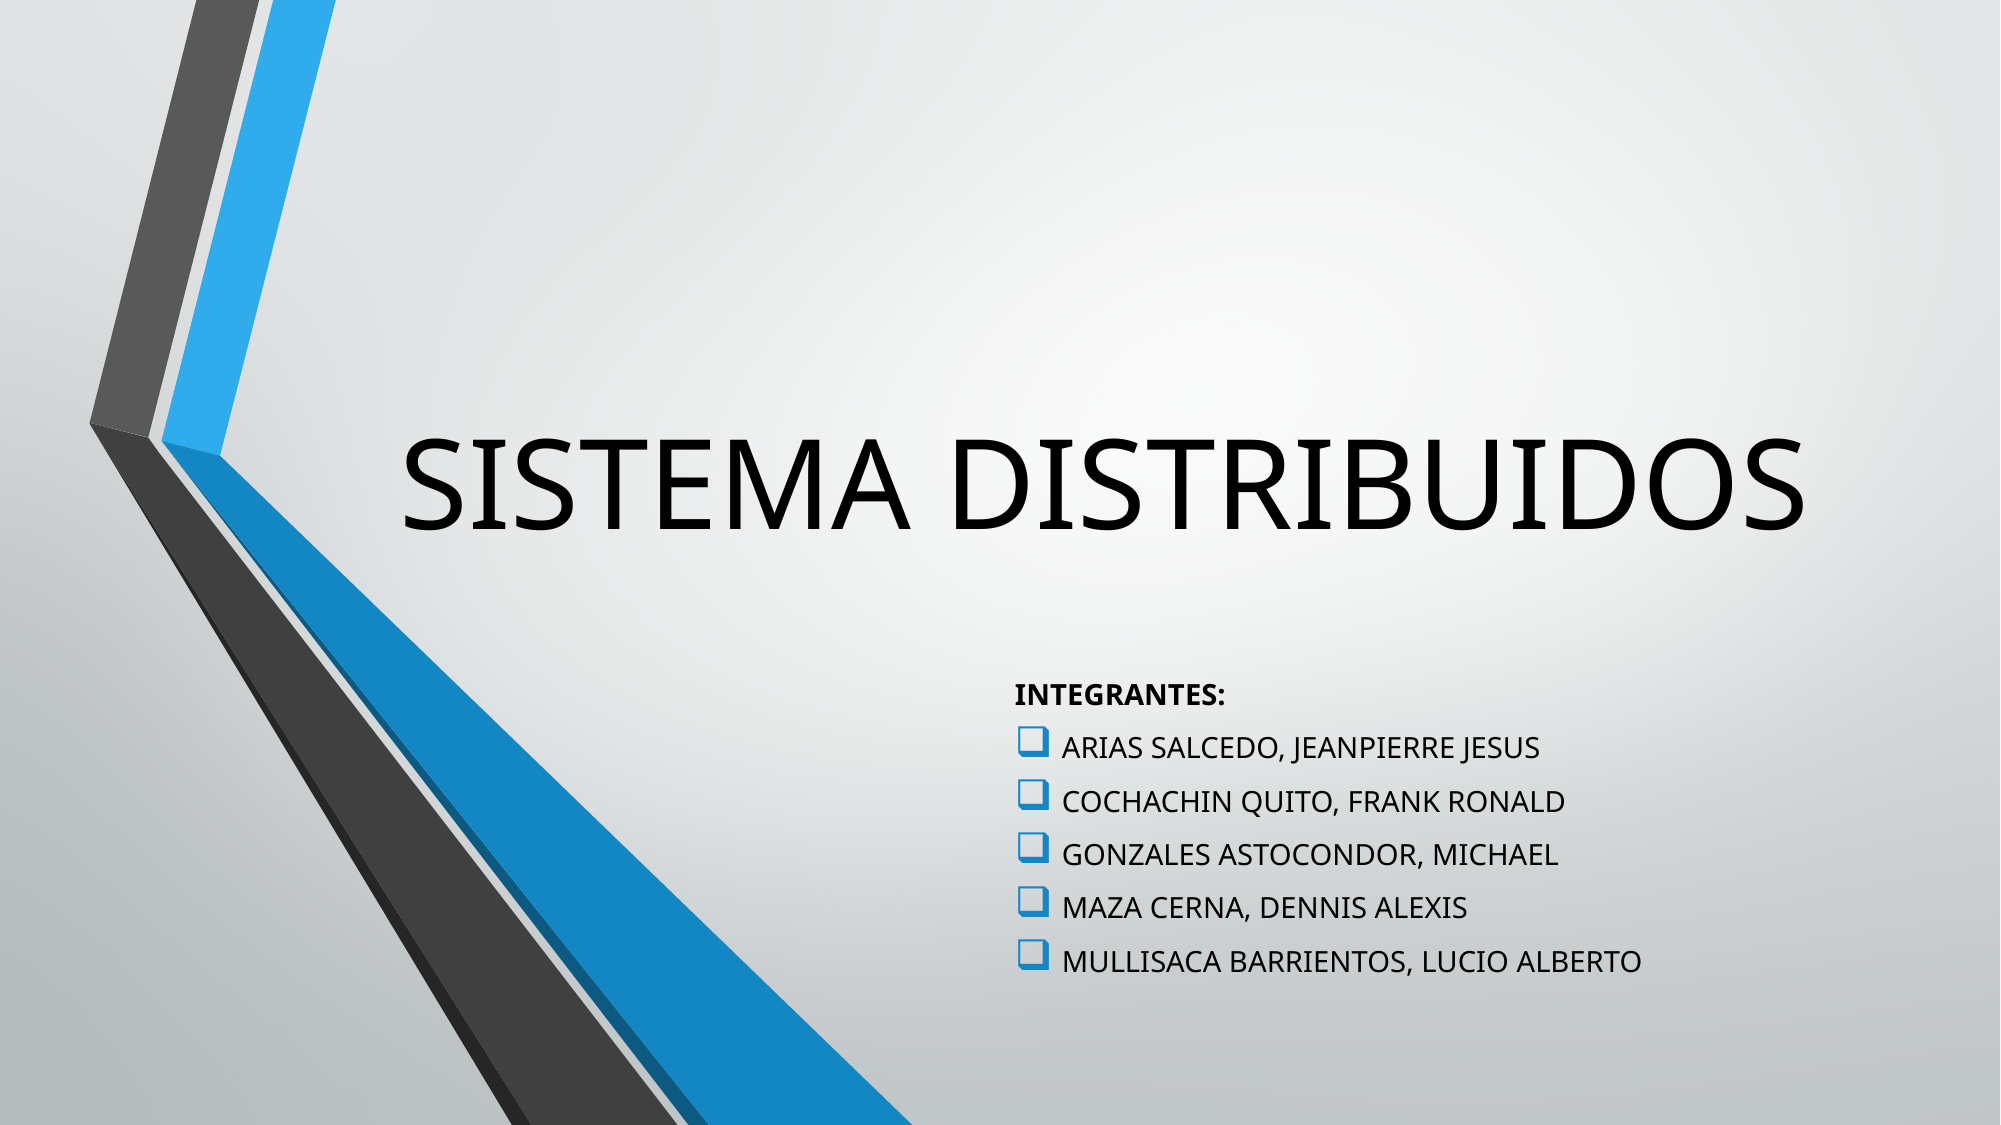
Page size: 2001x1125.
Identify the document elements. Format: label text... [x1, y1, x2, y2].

subtitle INTEGRANTES: ARIAS SALCEDO, JEANPIERRE JESUS COCHACHIN QUITO, FRANK RONALD GONZALES ASTOCONDOR, MICHAEL MAZA CERNA, DENNIS ALEXIS MULLISACA BARRIENTOS, LUCIO ALBERTO [999, 669, 1693, 1065]
title SISTEMA DISTRIBUIDOS [174, 327, 1825, 562]
